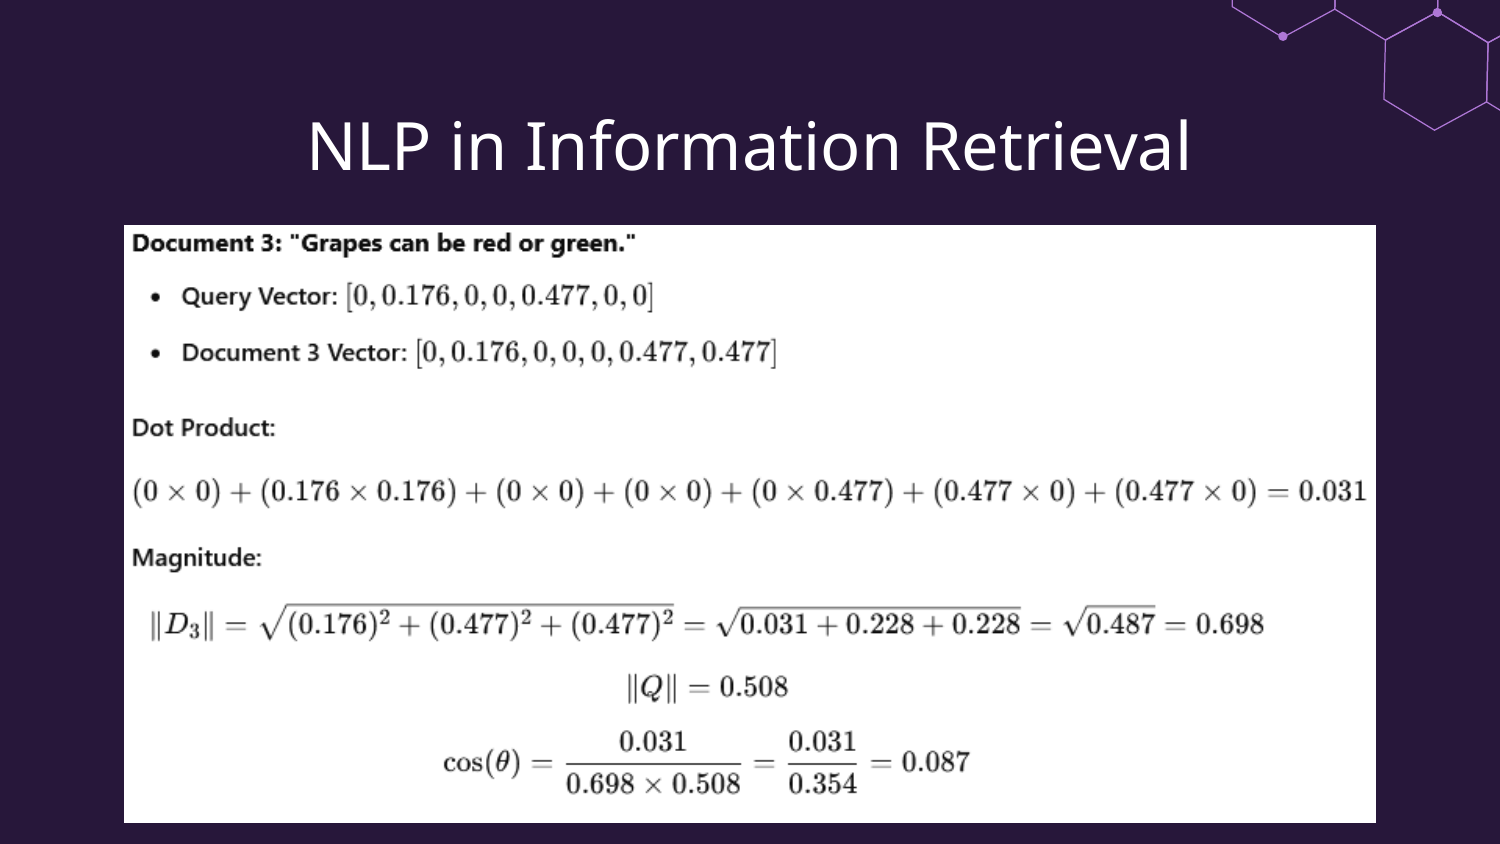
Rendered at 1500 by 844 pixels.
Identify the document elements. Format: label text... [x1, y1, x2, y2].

title NLP in Information Retrieval [116, 88, 1383, 183]
picture [123, 224, 1377, 823]
